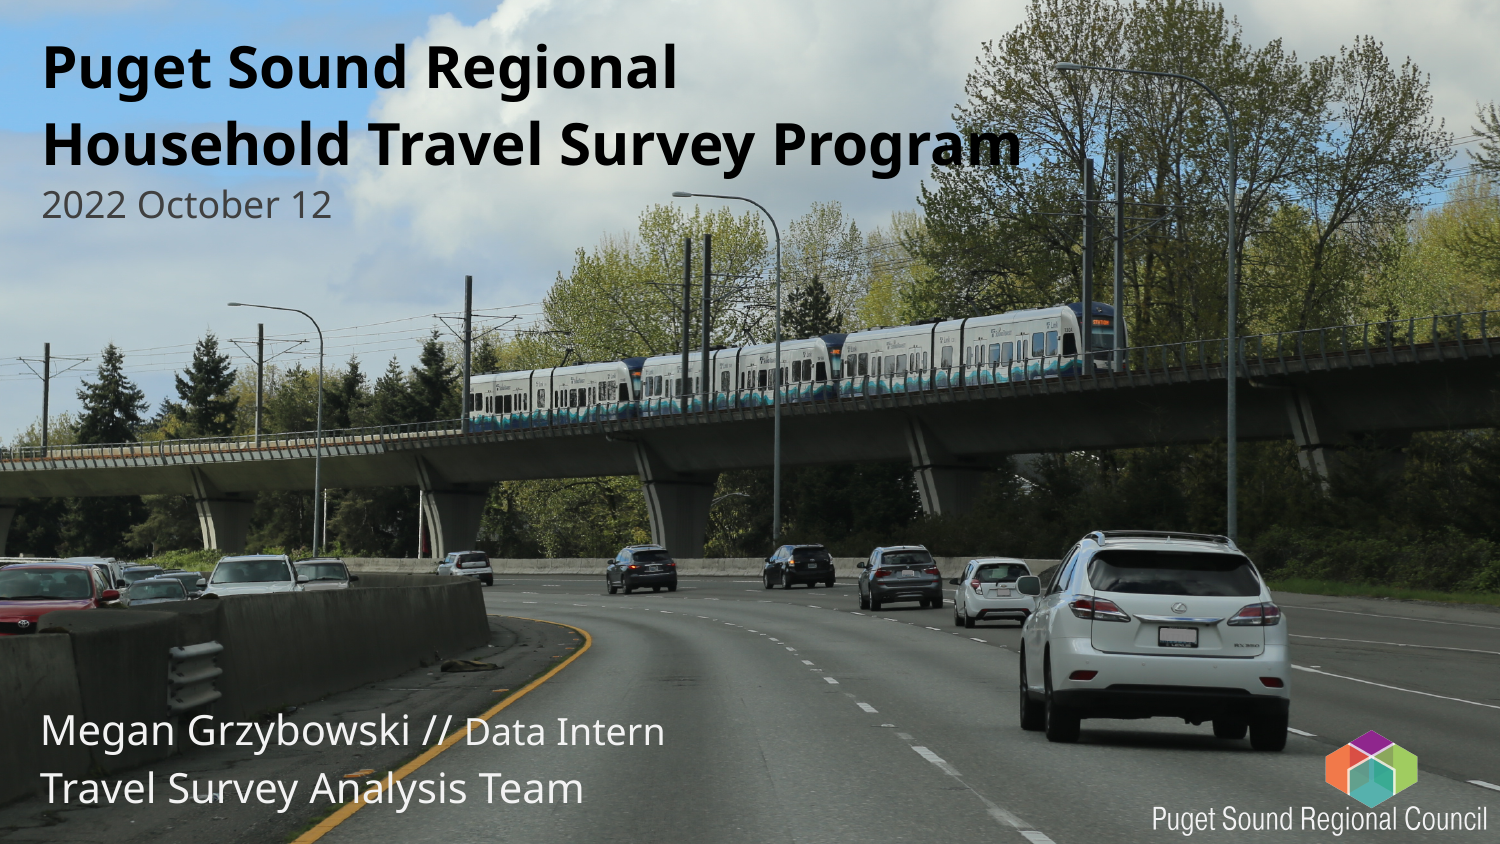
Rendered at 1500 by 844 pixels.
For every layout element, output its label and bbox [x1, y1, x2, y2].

text_box [0, 0, 1500, 844]
picture [1136, 730, 1500, 844]
